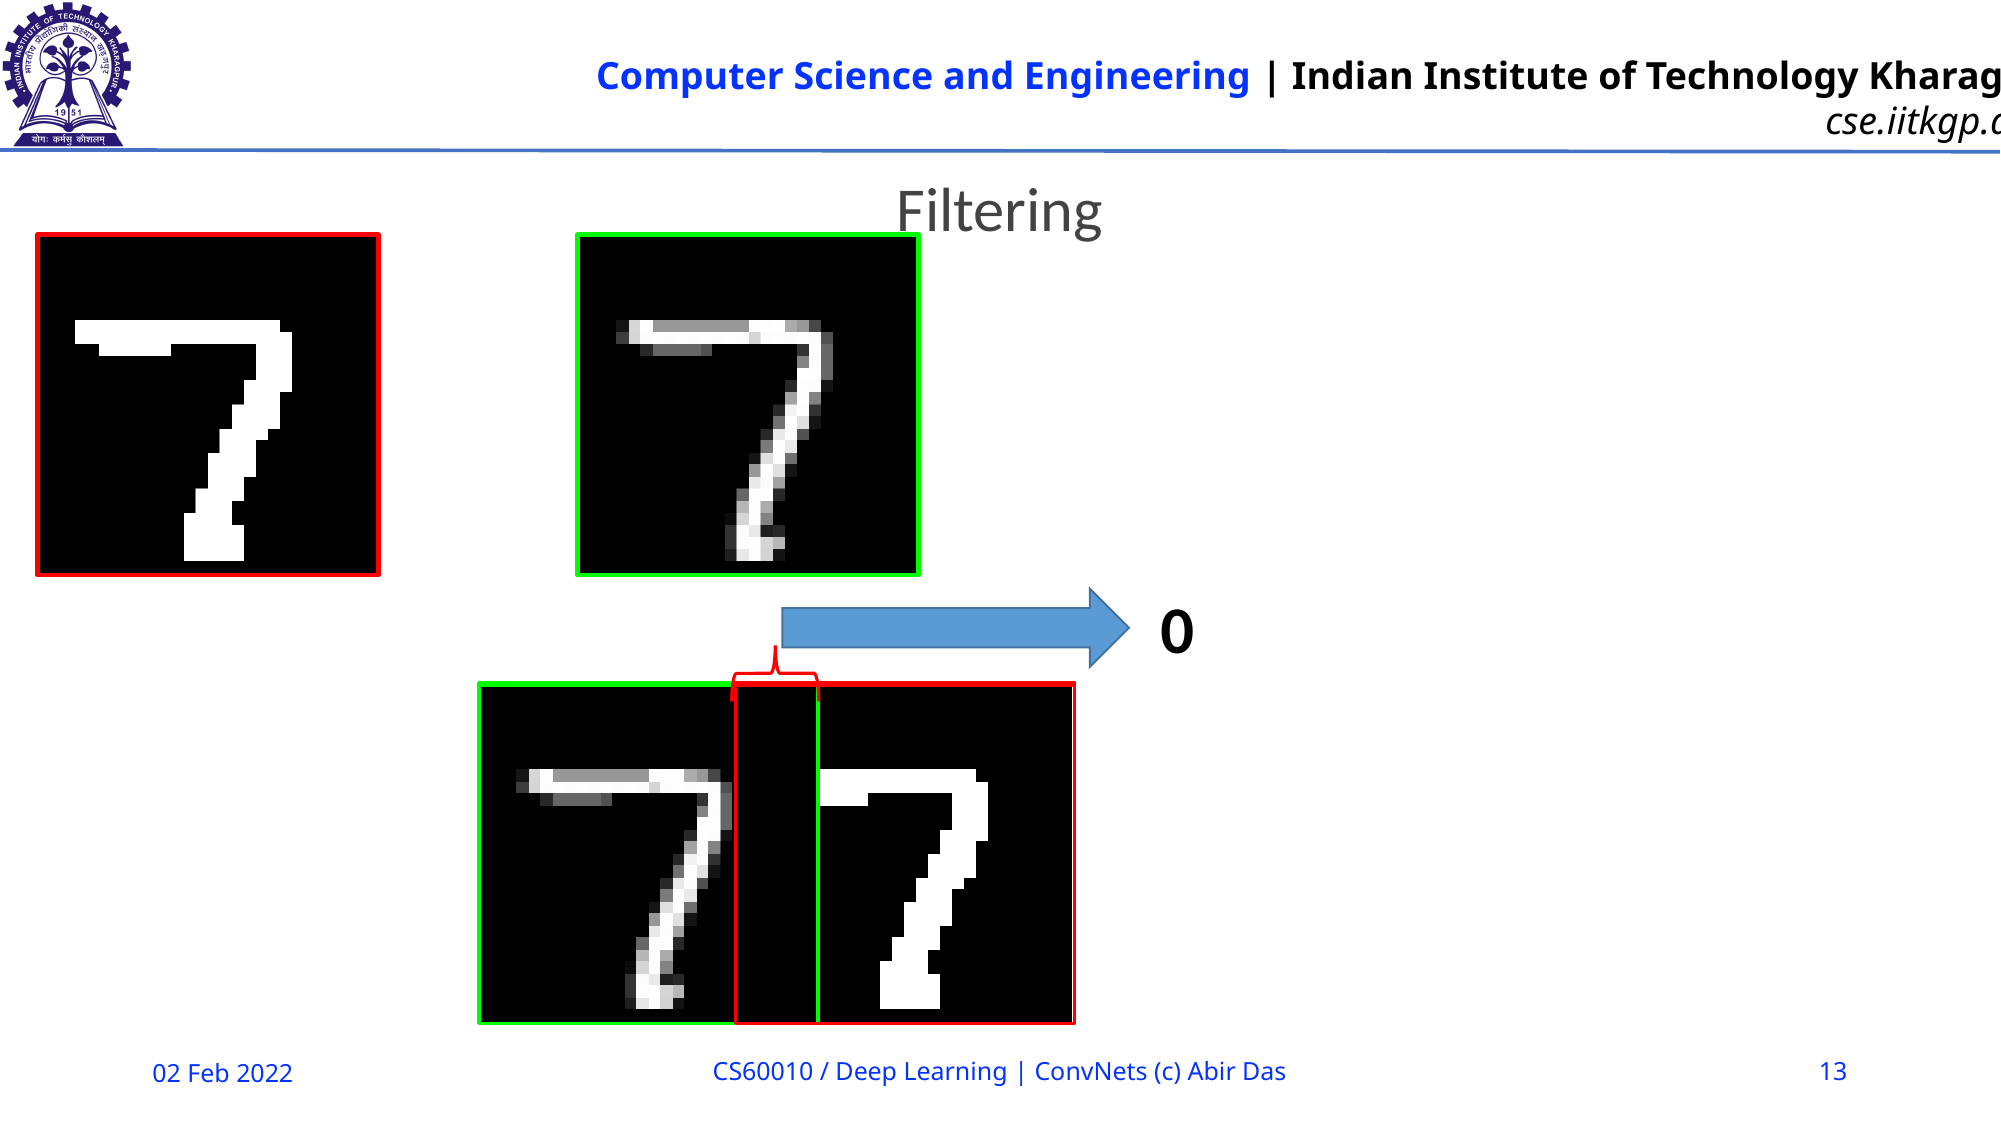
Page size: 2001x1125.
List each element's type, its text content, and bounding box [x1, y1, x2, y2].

text_box [732, 645, 818, 681]
picture [2, 2, 131, 147]
picture [476, 681, 1076, 1025]
picture [579, 237, 917, 573]
slide_number 13 [1733, 1042, 1863, 1103]
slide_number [137, 1042, 331, 1103]
text_box [781, 586, 1131, 670]
picture [39, 237, 376, 573]
footer CS60010 / Deep Learning | ConvNets (c) Abir Das [331, 1042, 1670, 1103]
text_box Filtering [408, 153, 1592, 237]
text_box 0 [1145, 579, 1210, 675]
